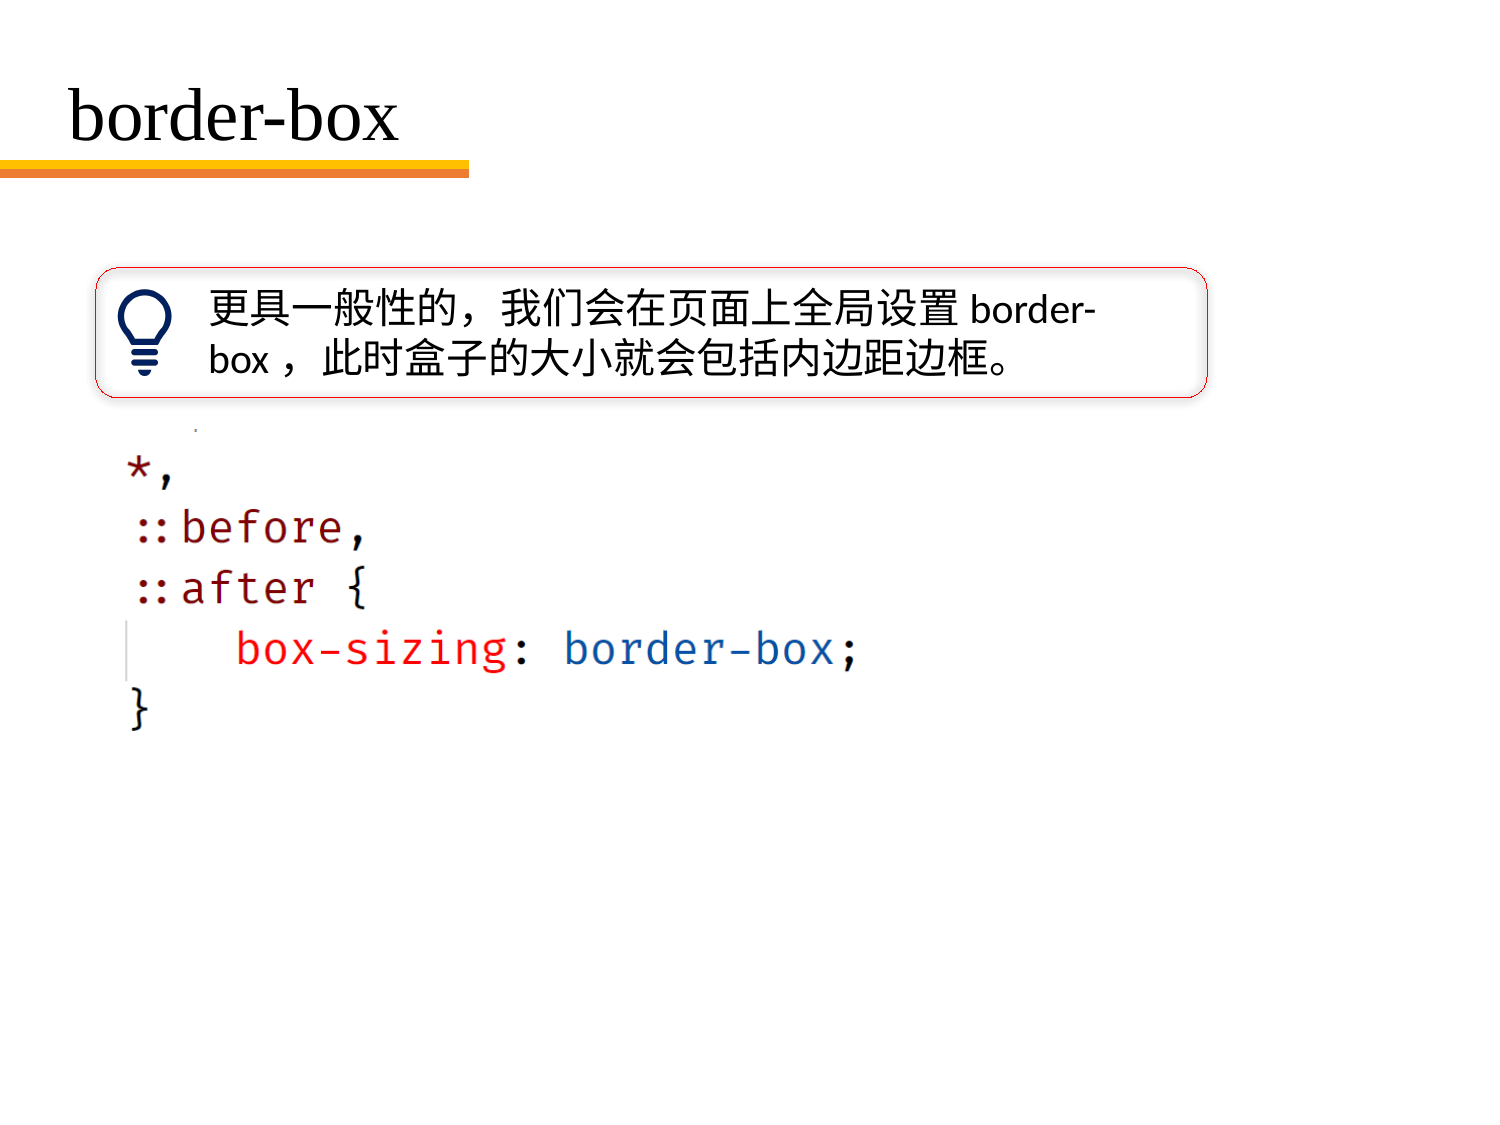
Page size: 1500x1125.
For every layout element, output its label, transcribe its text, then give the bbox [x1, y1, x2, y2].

text_box 更具一般性的，我们会在页面上全局设置border-box，此时盒子的大小就会包括内边距边框。 [193, 274, 1166, 390]
picture [95, 429, 886, 740]
text_box [96, 267, 1208, 398]
picture [95, 283, 194, 382]
title border-box [0, 62, 469, 170]
